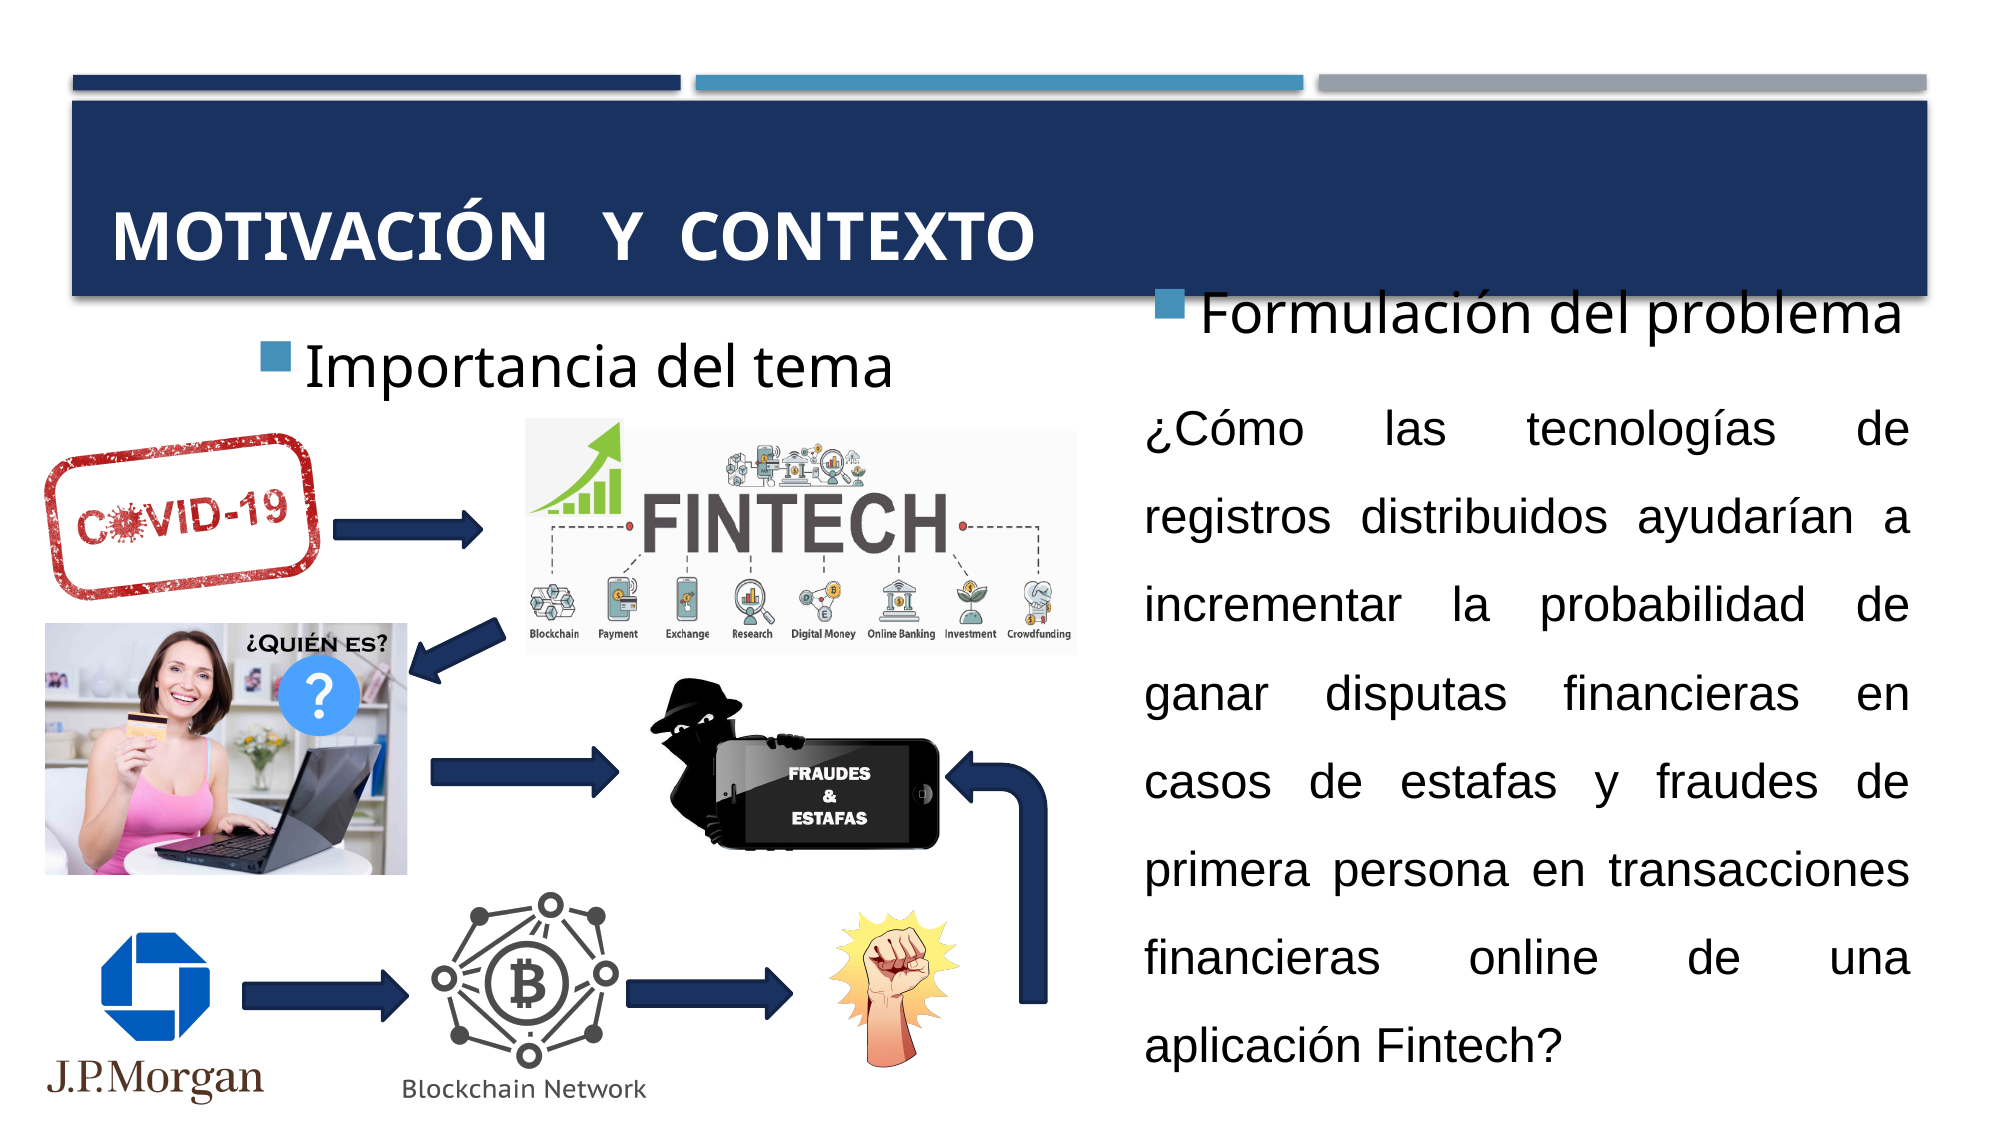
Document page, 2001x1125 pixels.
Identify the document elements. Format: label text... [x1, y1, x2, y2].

text_box [430, 746, 620, 799]
picture [44, 623, 409, 875]
picture [0, 931, 311, 1107]
text_box Importancia del tema [73, 314, 1077, 414]
picture [524, 417, 1077, 656]
picture [396, 884, 654, 1107]
text_box [659, 967, 793, 1021]
picture [807, 905, 985, 1082]
title Motivación y contexto [95, 115, 1905, 282]
picture [24, 428, 350, 605]
text_box [317, 969, 390, 1023]
text_box [413, 617, 507, 685]
text_box Formulación del problema ¿Cómo las tecnologías de registros distribuidos ayudarían a incrementar la probabilidad de ganar disputas financieras en casos de estafas y fraudes de primera persona en transacciones financieras online de una aplicación Fintech? [1129, 262, 1927, 1087]
text_box [357, 510, 483, 550]
text_box [953, 750, 1048, 1005]
picture [647, 672, 948, 860]
